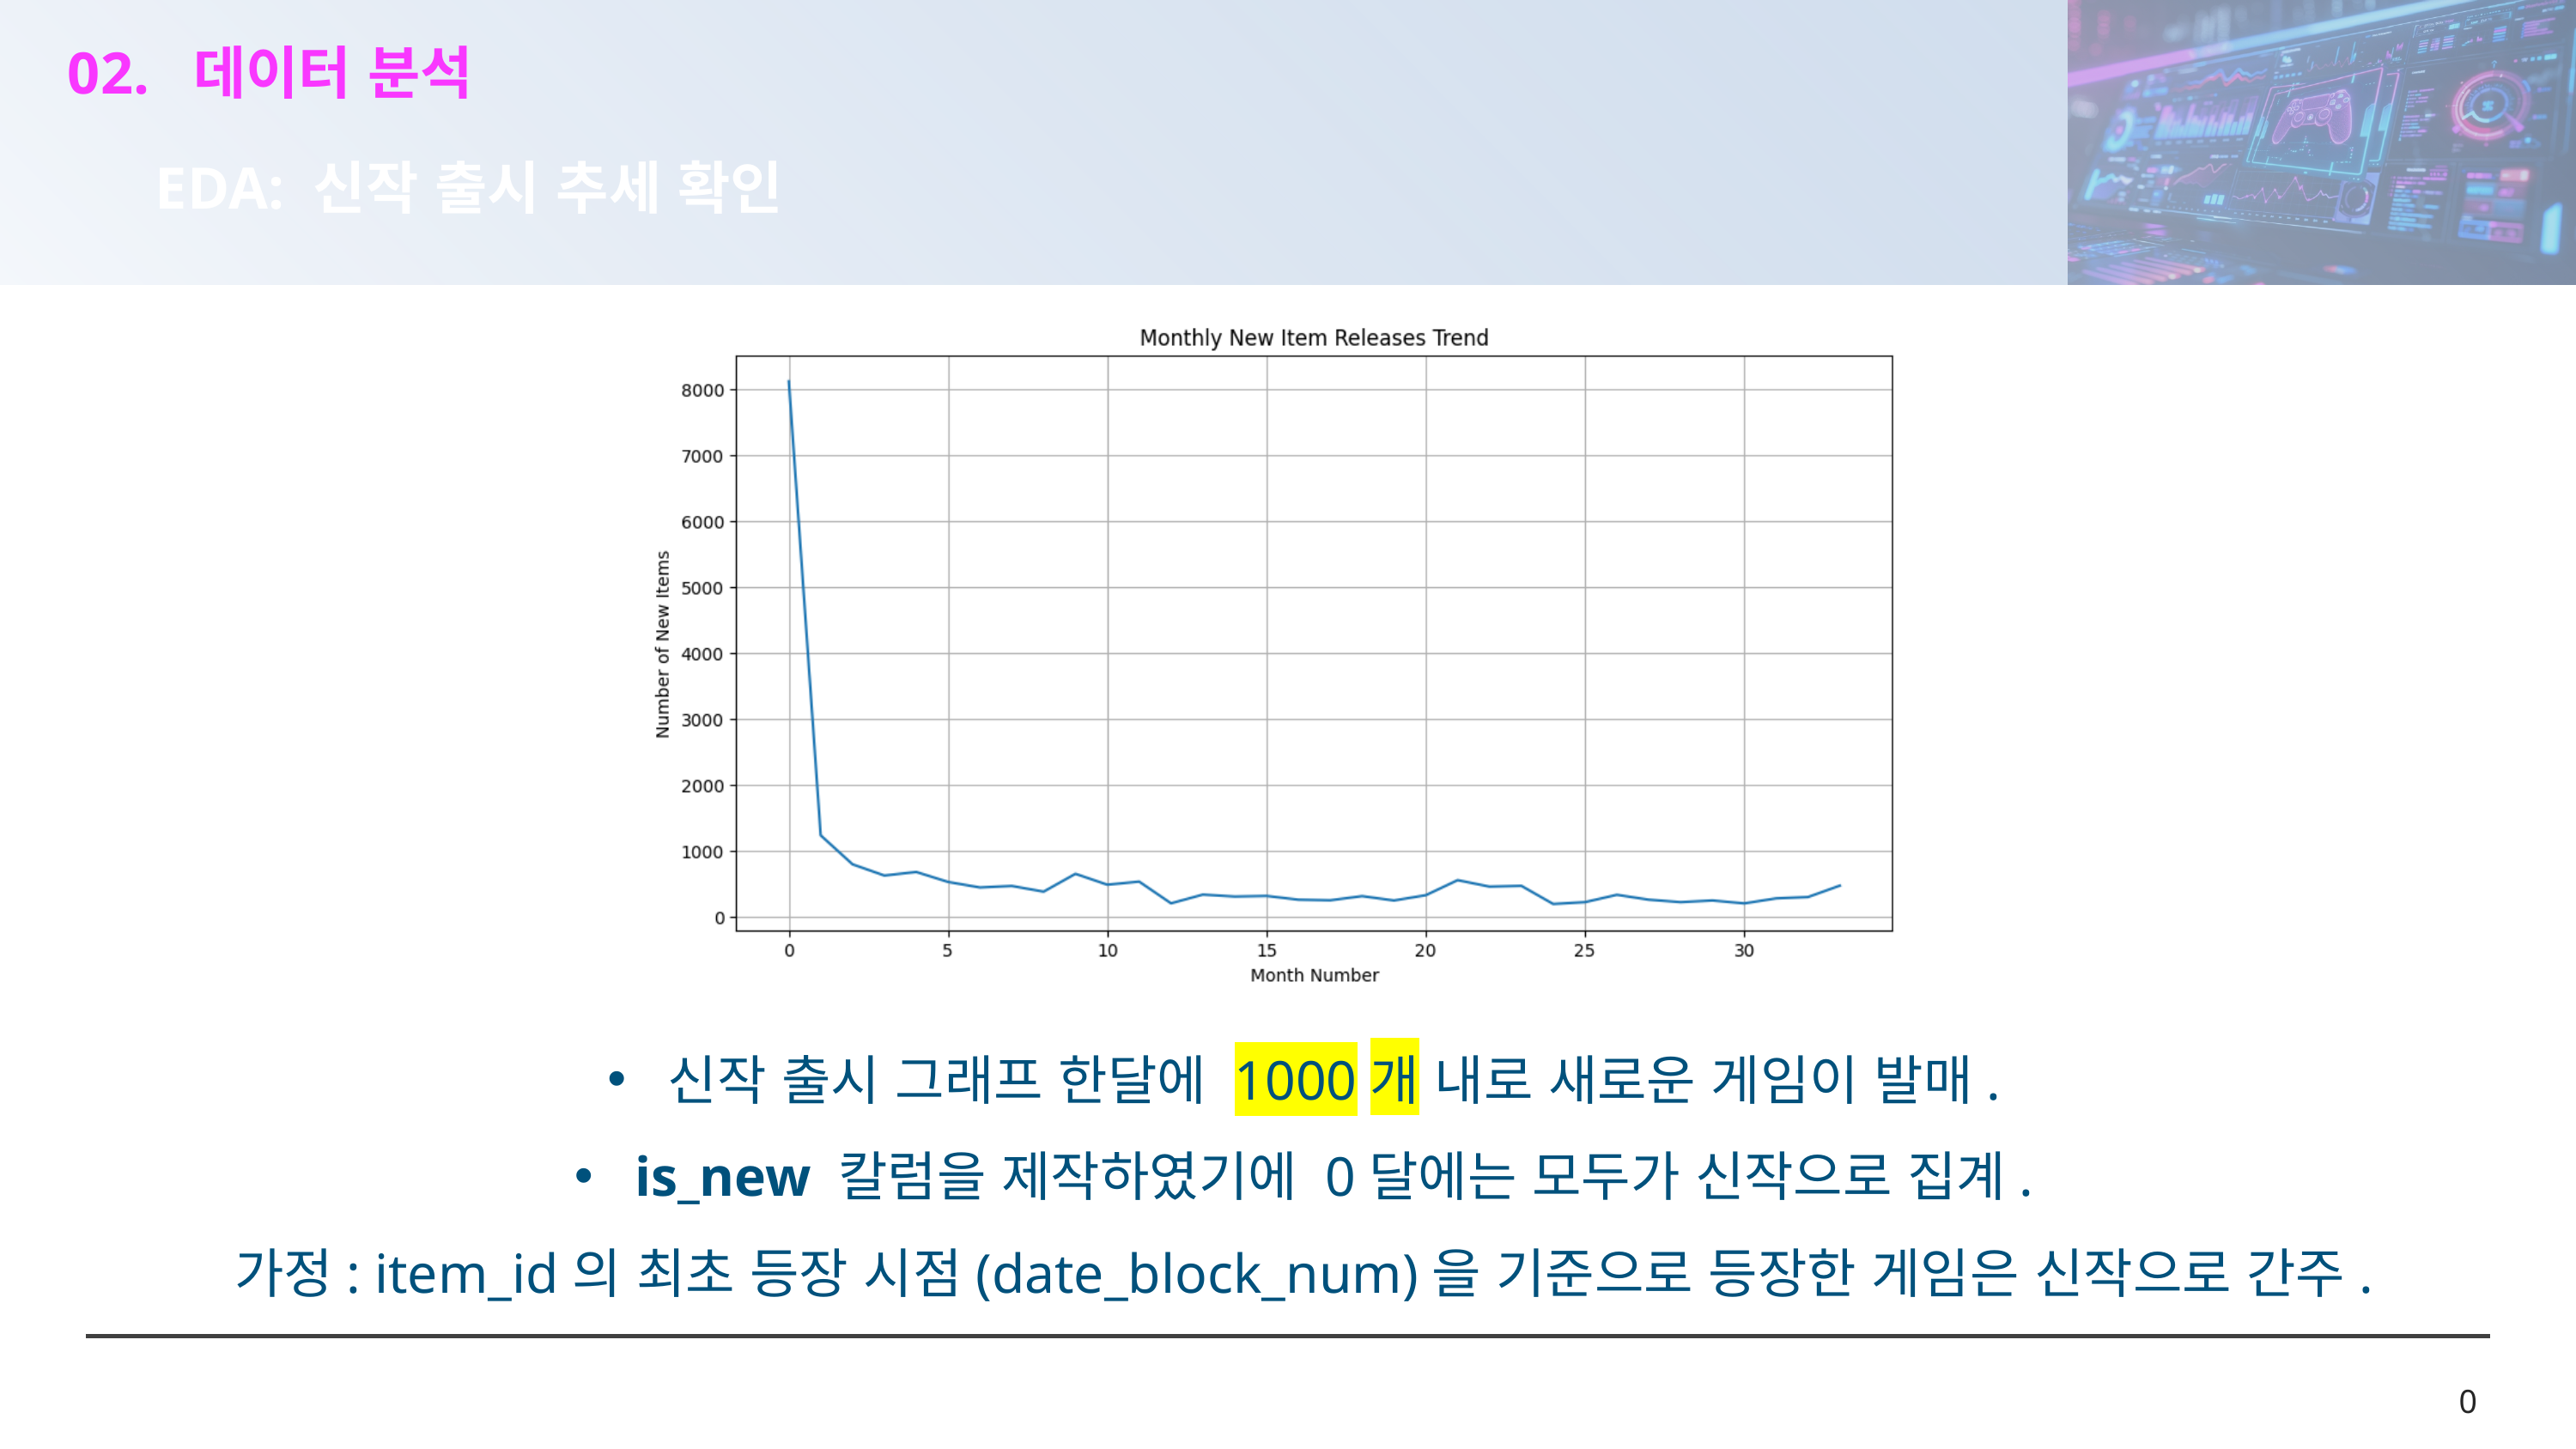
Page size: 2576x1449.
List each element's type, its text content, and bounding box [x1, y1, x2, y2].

picture [643, 316, 1905, 997]
text_box 02. 데이터 분석 [55, 30, 487, 112]
text_box 0 [2445, 1374, 2491, 1427]
text_box EDA: 신작 출시 추세 확인 [143, 145, 797, 227]
picture [2068, 0, 2576, 286]
text_box [0, 0, 2066, 286]
text_box 신작 출시 그래프 한달에 1000개 내로 새로운 게임이 발매. is_new 칼럼을 제작하였기에 0달에는 모두가 신작으로 집계. 가정: item_id의 최초 등장 시점(date_block_num)을 기준으로 등장한 게임은 신작으로 간주. [204, 1014, 2404, 1304]
